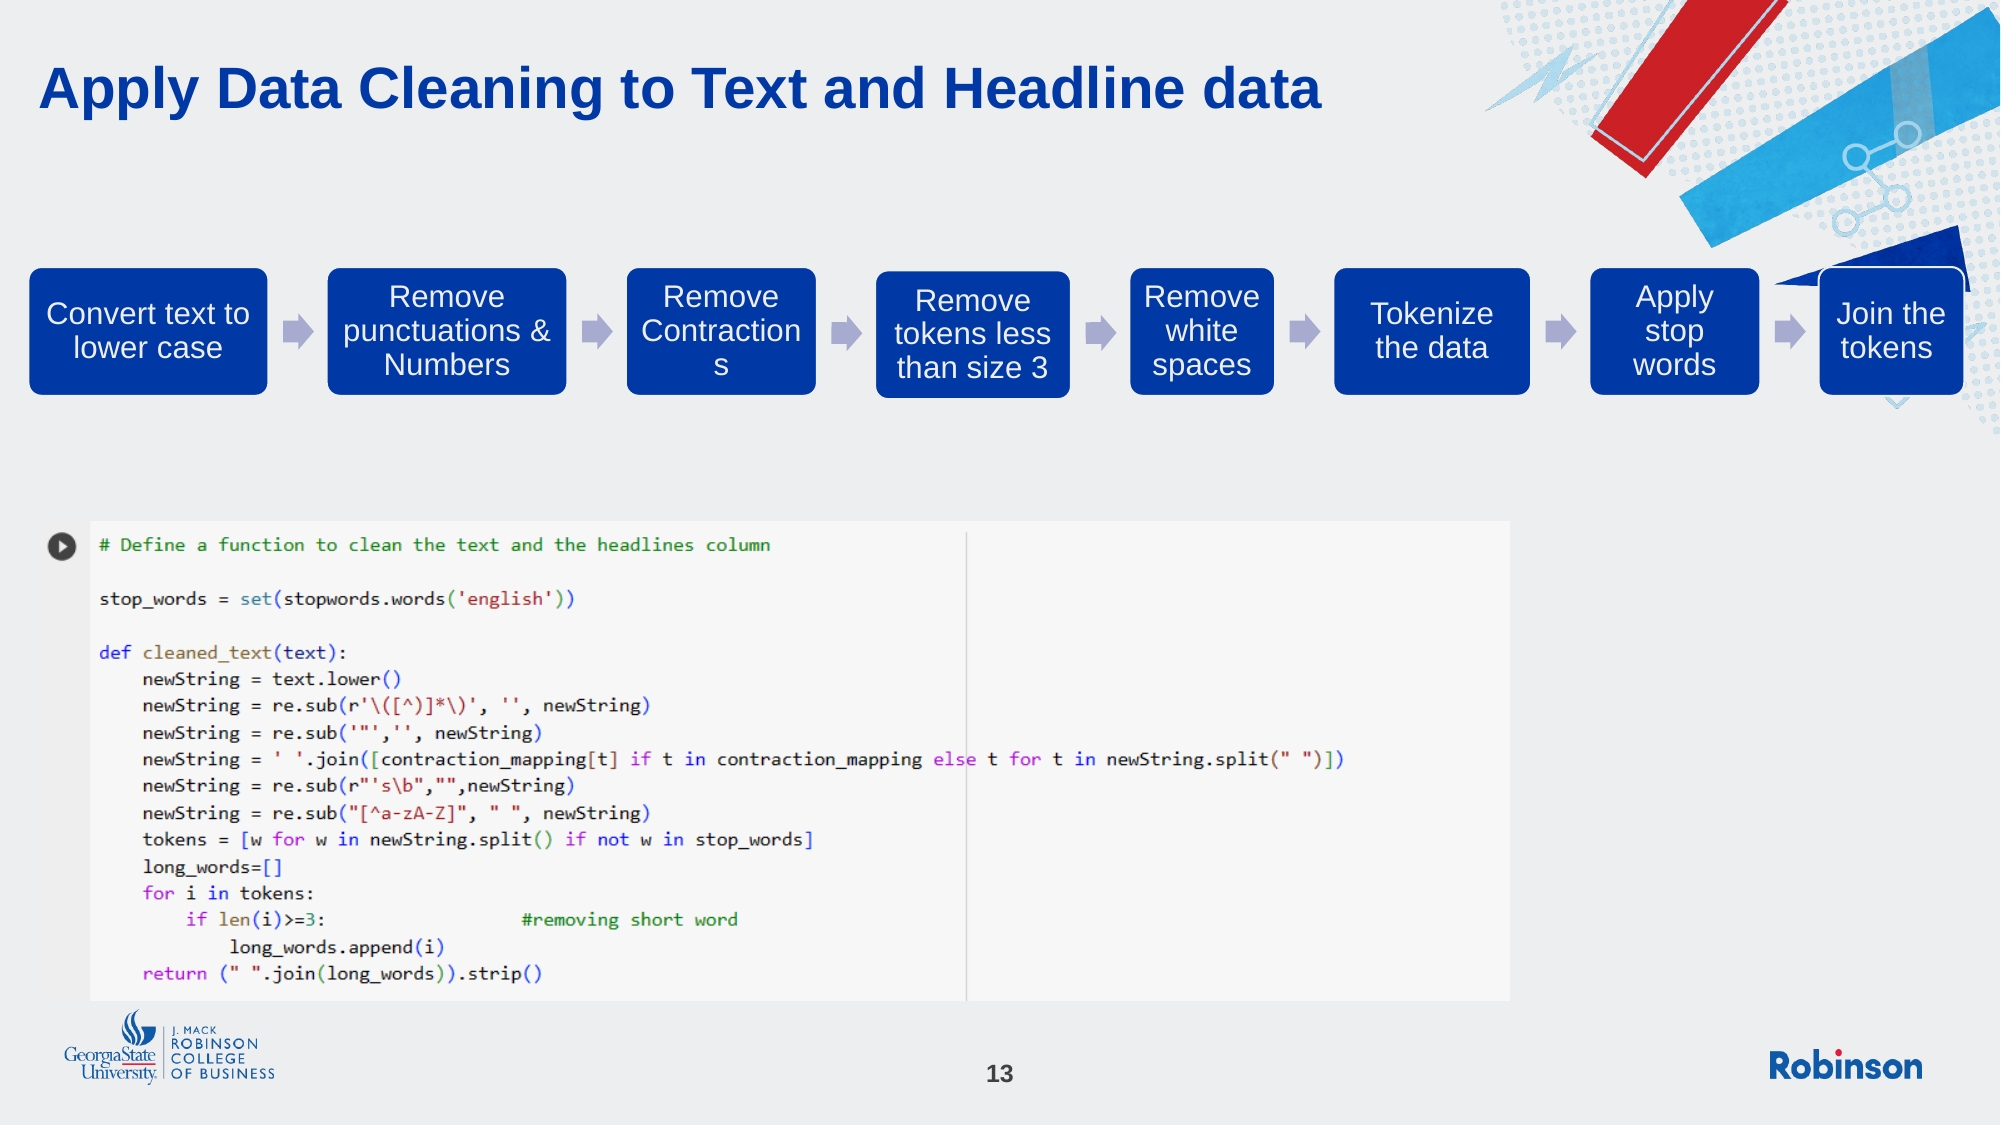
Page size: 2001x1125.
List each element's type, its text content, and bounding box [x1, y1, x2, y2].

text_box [28, 266, 1965, 400]
picture [1471, 0, 2001, 491]
picture [39, 521, 1511, 1001]
slide_number ‹#› [774, 1042, 1225, 1103]
title Apply Data Cleaning to Text and Headline data [38, 0, 1612, 122]
picture [1770, 1049, 1922, 1079]
picture [64, 1009, 274, 1085]
